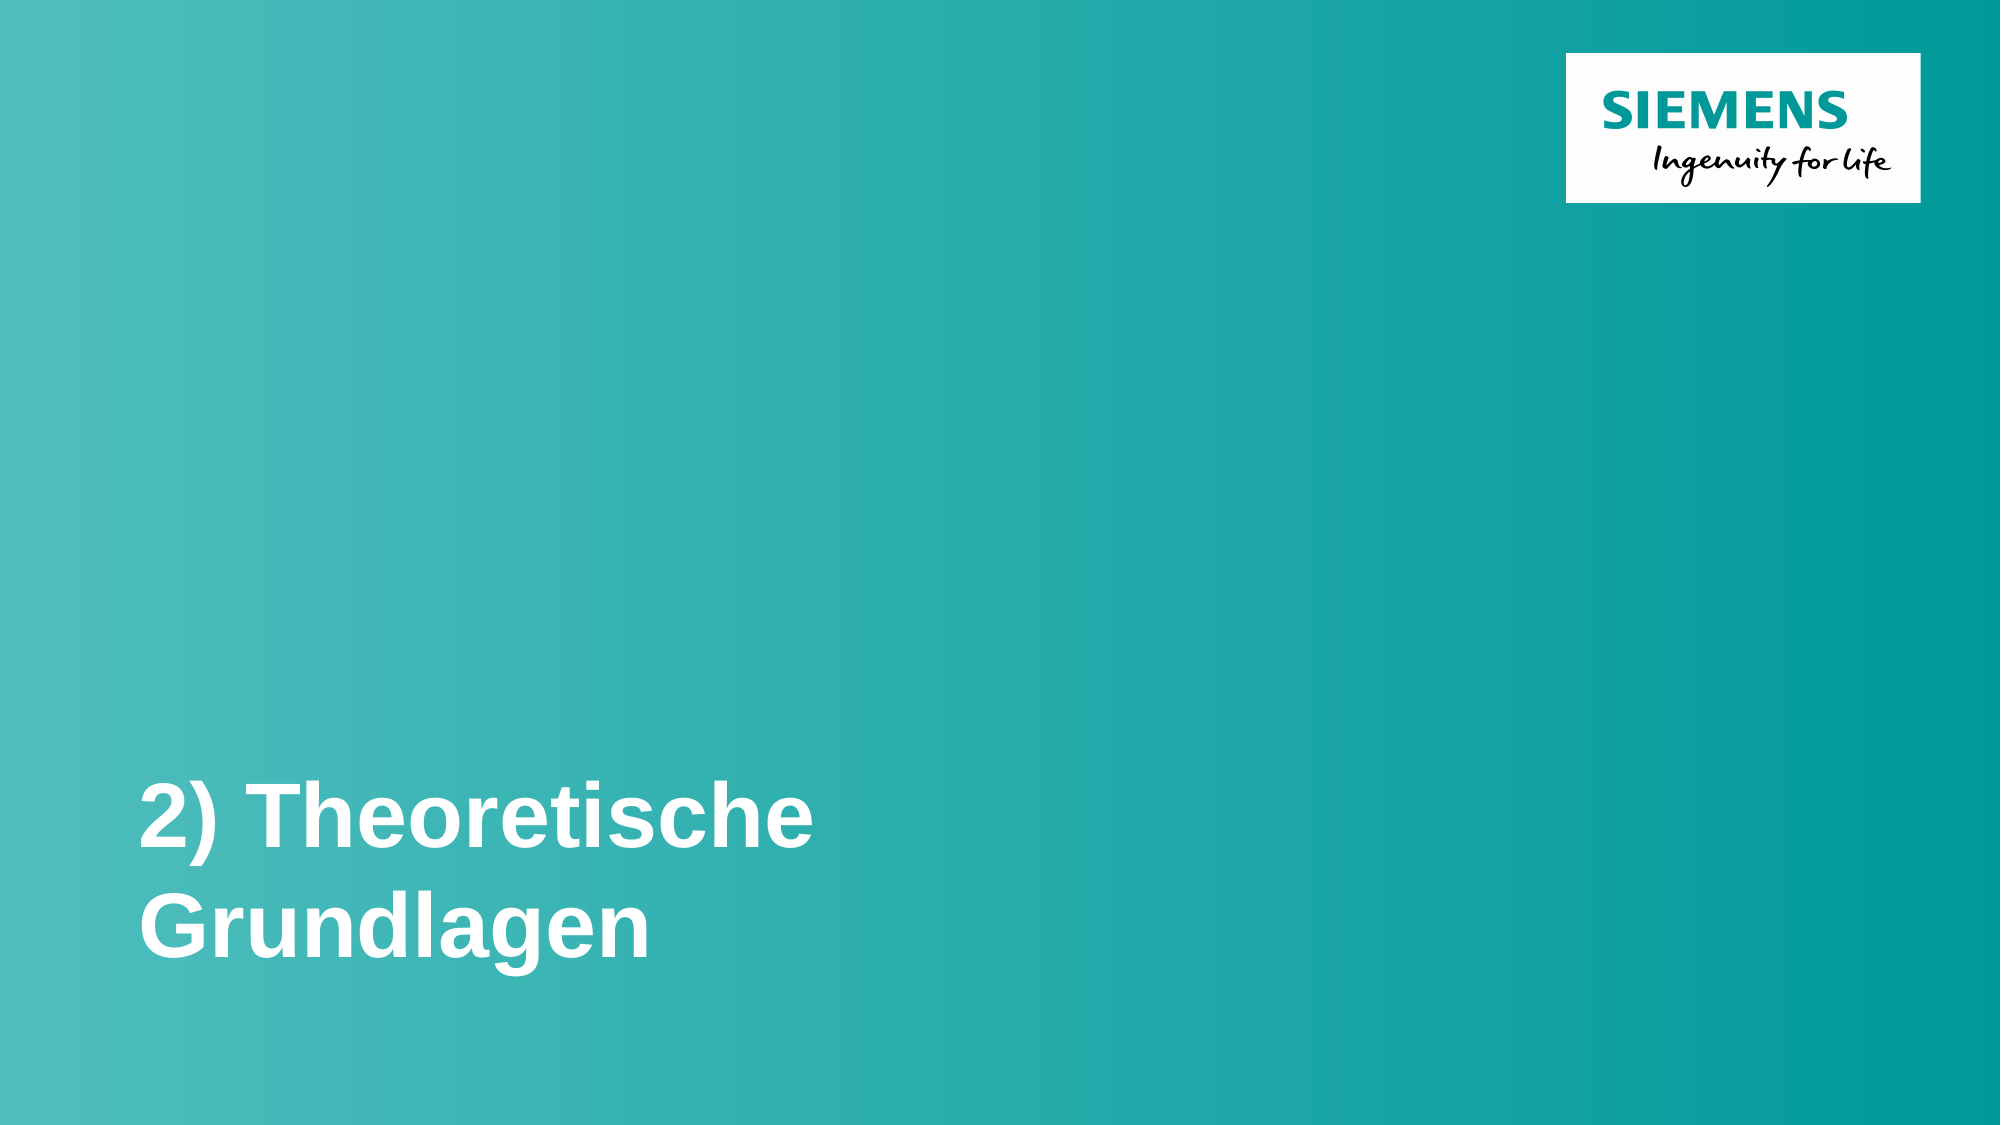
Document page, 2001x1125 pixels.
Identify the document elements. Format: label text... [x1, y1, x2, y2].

picture [1566, 53, 1921, 203]
title 2) Theoretische Grundlagen [102, 738, 1166, 1012]
